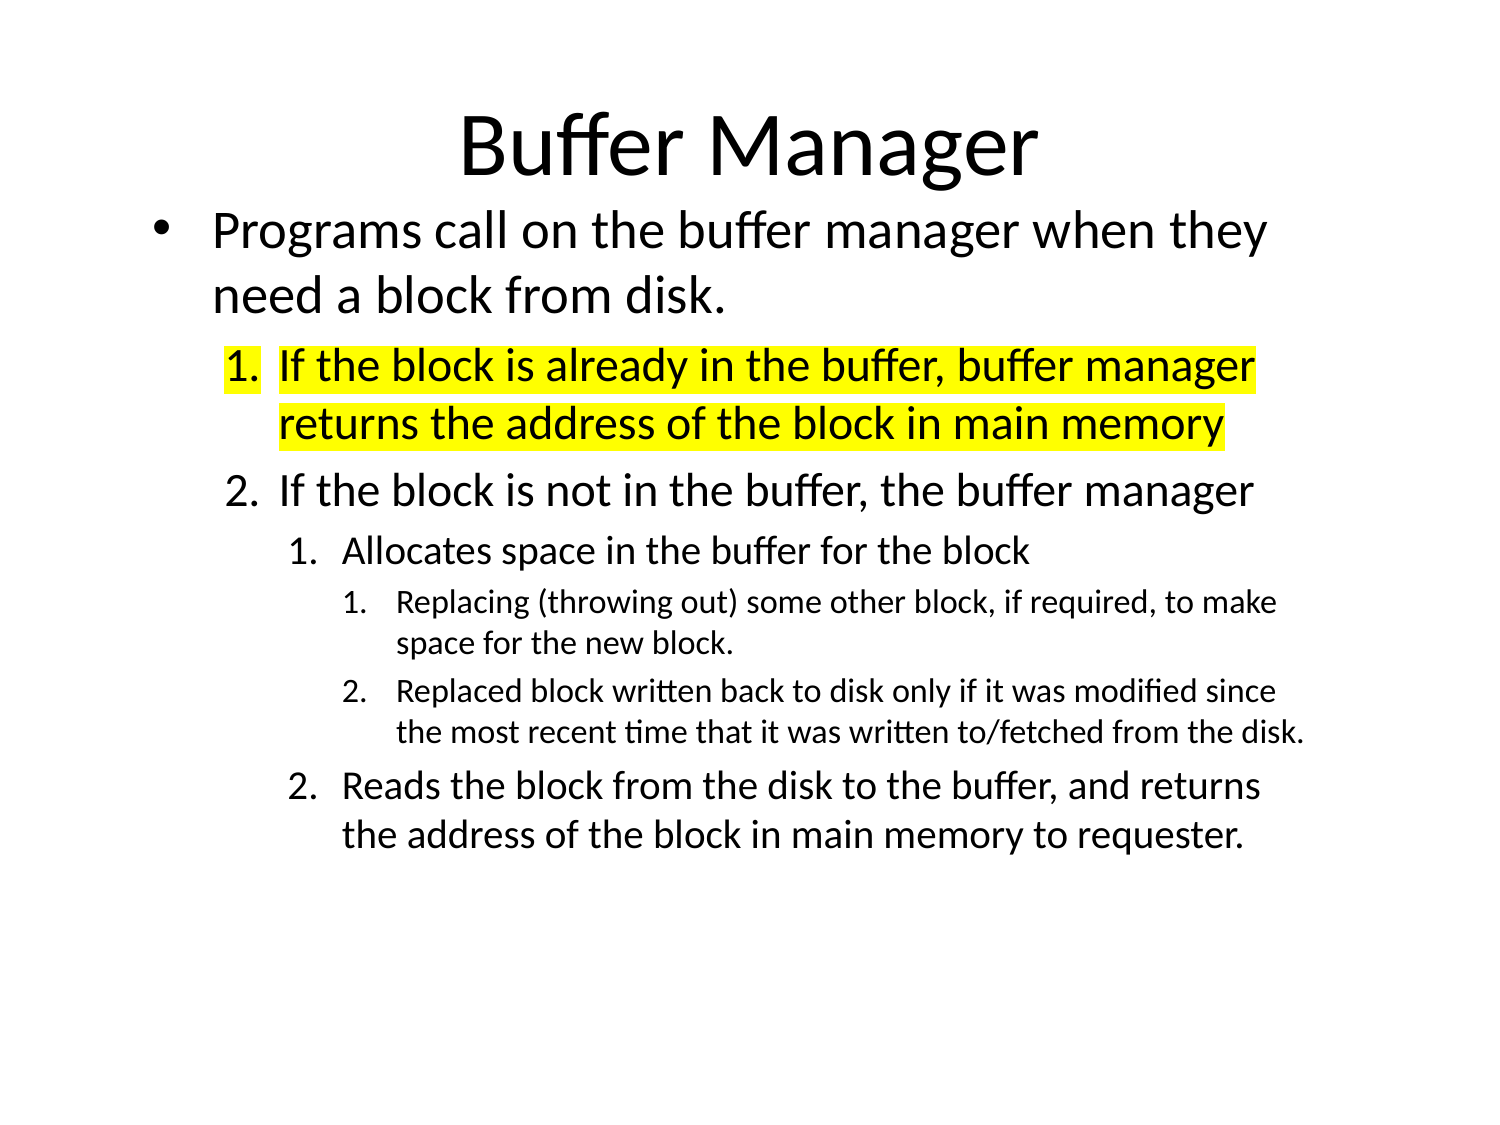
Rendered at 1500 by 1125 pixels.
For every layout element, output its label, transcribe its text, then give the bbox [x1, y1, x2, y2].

title Buffer Manager [75, 45, 1425, 233]
list Programs call on the buffer manager when they need a block from disk. If the block is already in the buffer, buffer manager returns the address of the block in main memory If the block is not in the buffer, the buffer manager Allocates space in the buffer for the block Replacing (throwing out) some other block, if required, to make space for the new block. Replaced block written back to disk only if it was modified since the most recent time that it was written to/fetched from the disk. Reads the block from the disk to the buffer, and returns the address of the block in main memory to requester. [137, 185, 1323, 1011]
